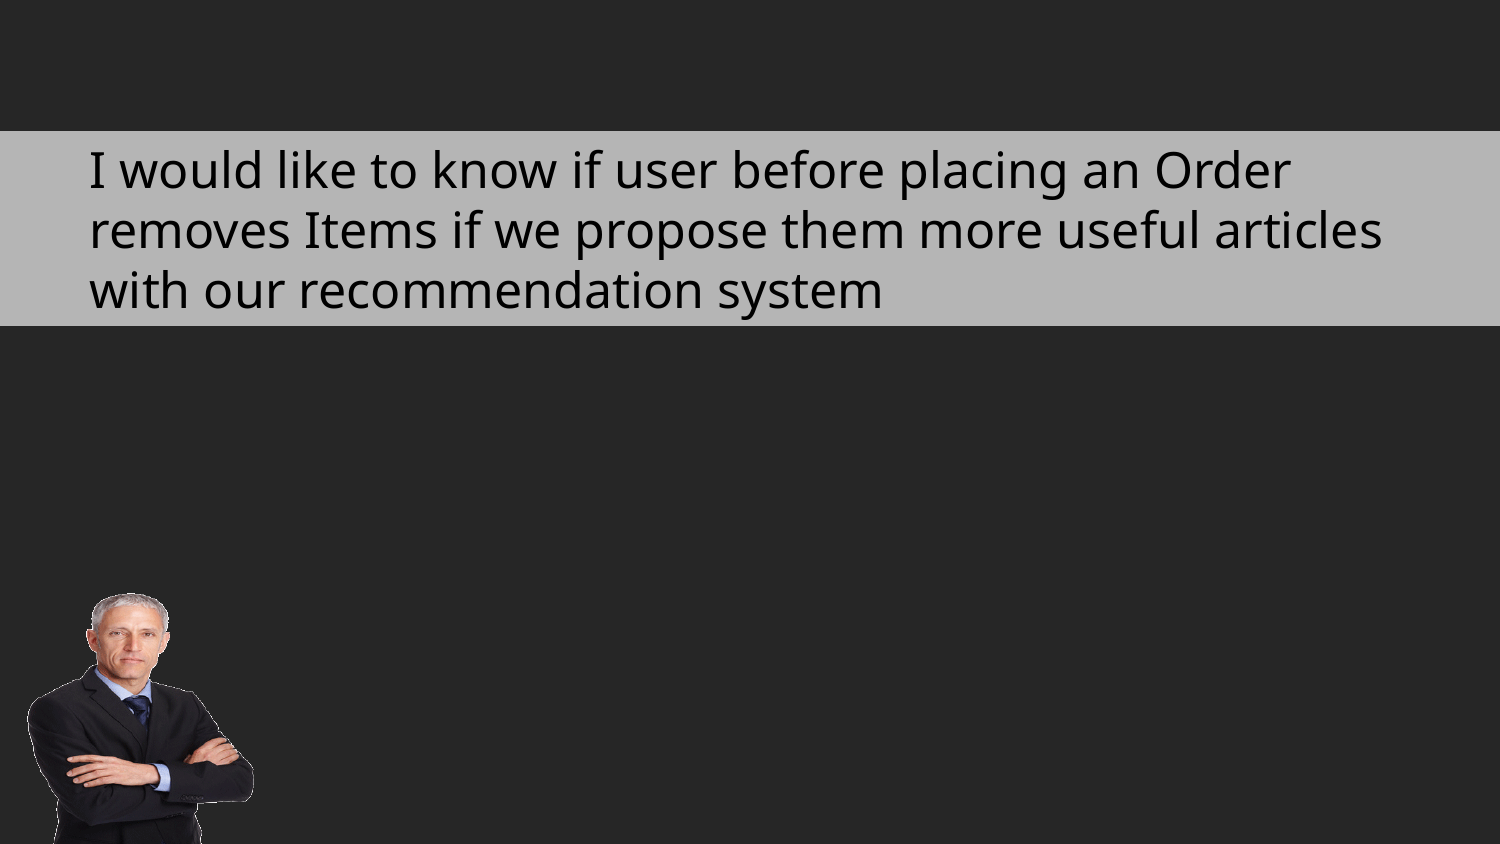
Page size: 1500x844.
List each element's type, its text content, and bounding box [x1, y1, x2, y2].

text_box I would like to know if user before placing an Order removes Items if we propose them more useful articles with our recommendation system [0, 131, 1500, 326]
picture [0, 581, 266, 844]
